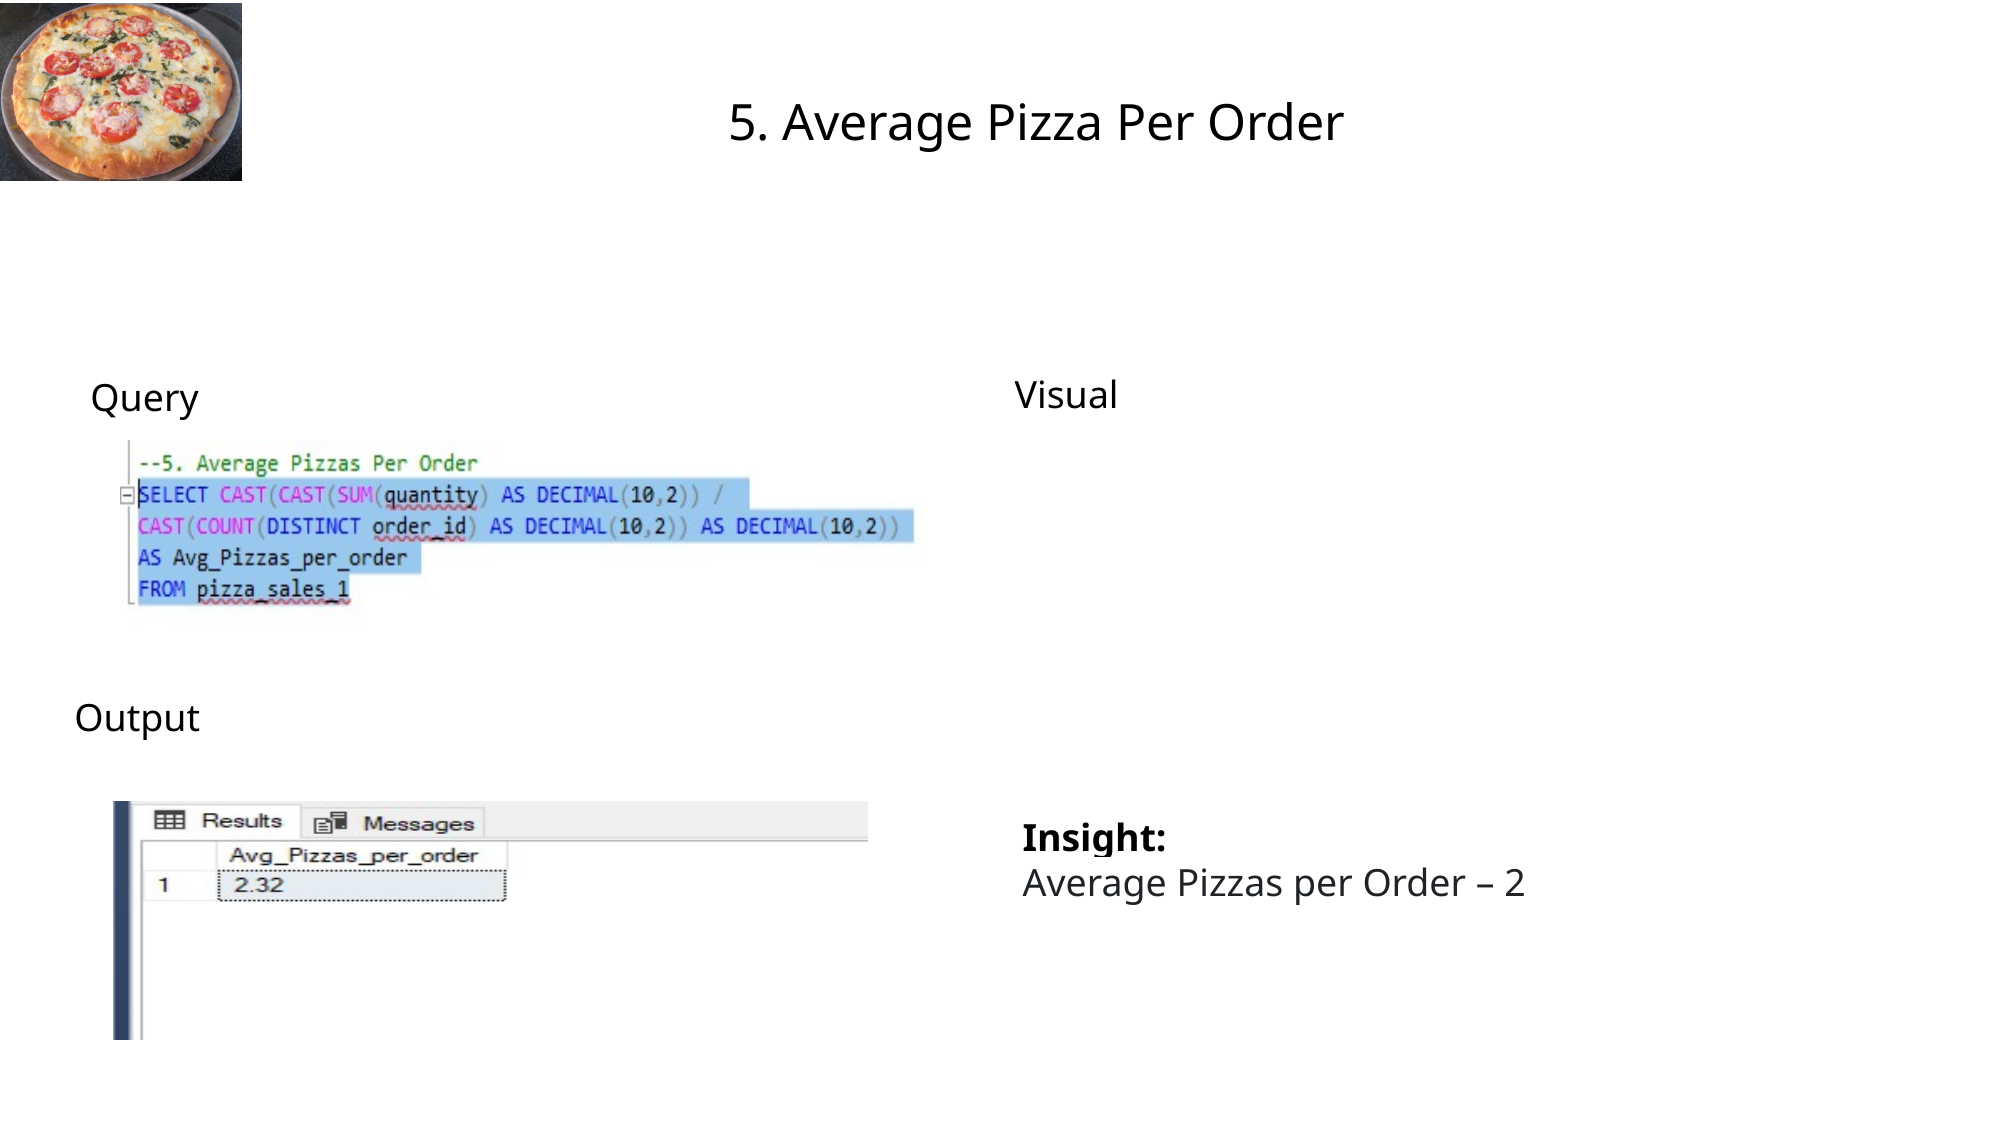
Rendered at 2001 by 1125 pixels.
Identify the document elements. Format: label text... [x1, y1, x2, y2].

text_box Insight: Average Pizzas per Order – 2 [1008, 806, 2000, 912]
text_box Query [75, 366, 382, 427]
picture [0, 3, 242, 181]
text_box 5. Average Pizza Per Order [420, 102, 1667, 159]
picture [120, 440, 1008, 701]
text_box Output [59, 686, 366, 747]
text_box Visual [999, 363, 1306, 424]
picture [113, 801, 868, 1040]
